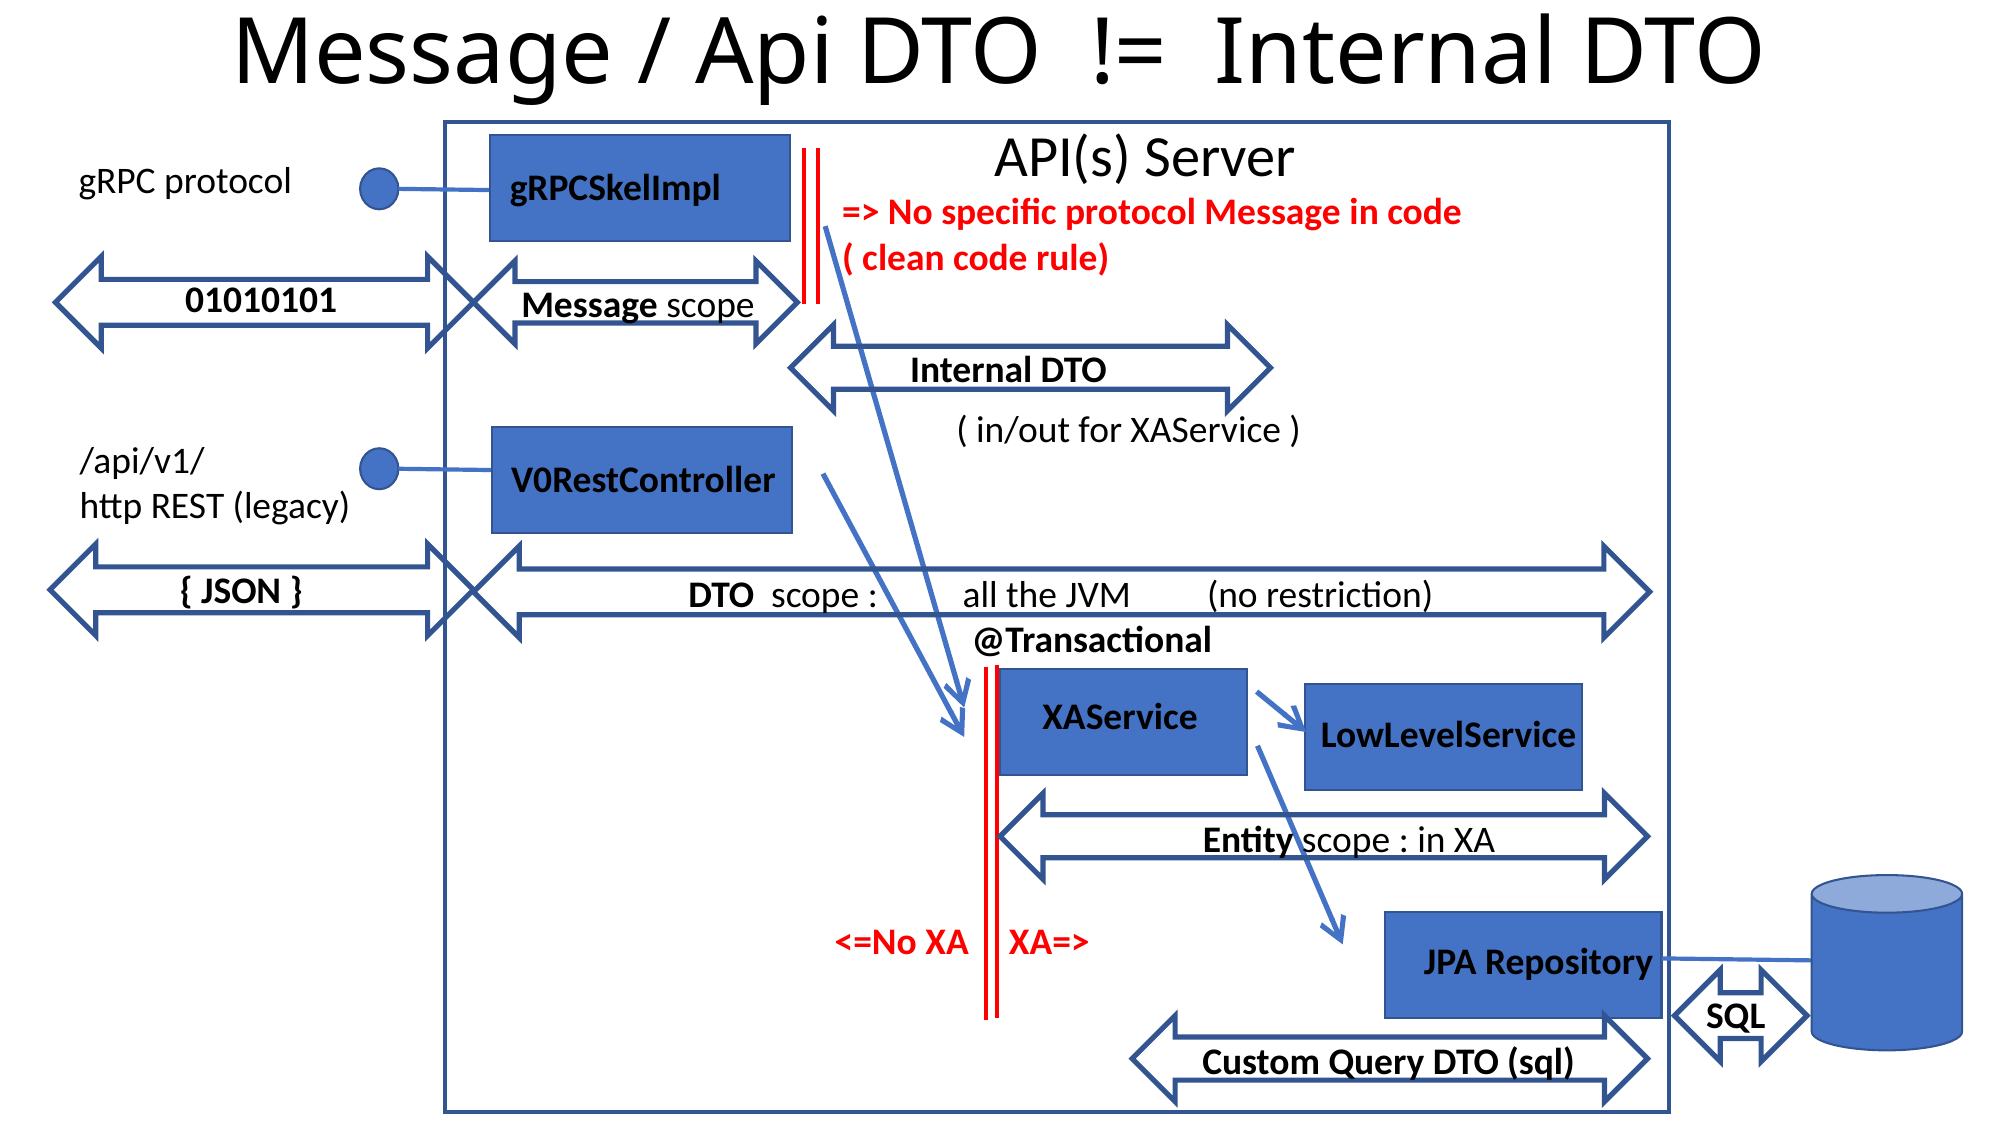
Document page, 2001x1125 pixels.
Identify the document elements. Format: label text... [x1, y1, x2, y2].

text_box [474, 258, 516, 347]
text_box [1705, 967, 1722, 983]
text_box gRPCSkelImpl [495, 155, 737, 215]
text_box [1256, 691, 1306, 733]
text_box => No specific protocol Message in code ( clean code rule) [827, 180, 1478, 285]
text_box Entity scope : in XA [1188, 807, 1257, 867]
text_box [444, 121, 1670, 1113]
text_box Internal DTO [965, 337, 1122, 397]
text_box Message scope [506, 273, 770, 333]
text_box XA=> [997, 909, 1105, 970]
text_box /api/v1/ http REST (legacy) [64, 428, 374, 534]
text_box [825, 226, 965, 473]
text_box [1130, 1013, 1187, 1105]
text_box [359, 167, 400, 211]
text_box [754, 258, 799, 332]
text_box [1760, 967, 1776, 983]
text_box ( in/out for XAService ) [965, 397, 1317, 458]
text_box JPA Repository [1409, 929, 1669, 990]
text_box [1673, 997, 1691, 1034]
text_box [789, 331, 825, 404]
text_box API(s) Server [979, 110, 1311, 180]
text_box [53, 254, 170, 351]
text_box [318, 541, 475, 639]
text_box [822, 473, 965, 737]
text_box [353, 254, 475, 351]
text_box [473, 543, 673, 641]
text_box { JSON } [164, 559, 318, 619]
text_box [1122, 322, 1272, 397]
text_box [999, 668, 1248, 776]
text_box LowLevelService [1306, 702, 1592, 762]
text_box [489, 134, 791, 242]
text_box [1511, 790, 1649, 882]
text_box Custom Query DTO (sql) [1187, 1029, 1591, 1090]
text_box [48, 541, 164, 639]
text_box <=No XA [819, 909, 984, 970]
text_box XAService [1027, 685, 1213, 745]
text_box [1591, 1013, 1649, 1105]
text_box @Transactional [965, 623, 1228, 668]
text_box [1450, 543, 1652, 641]
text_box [1257, 745, 1343, 945]
text_box [1813, 877, 1960, 911]
text_box DTO scope : all the JVM (no restriction) [673, 562, 822, 623]
text_box SQL [1691, 983, 1808, 1043]
text_box Entity scope : in XA [1343, 807, 1511, 867]
text_box [1810, 874, 1964, 1052]
text_box [1384, 911, 1663, 1019]
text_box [398, 188, 560, 192]
text_box 01010101 [170, 267, 353, 327]
text_box [998, 790, 1188, 882]
text_box [374, 447, 400, 491]
text_box [1760, 1043, 1782, 1064]
text_box gRPC protocol [63, 148, 307, 209]
text_box V0RestController [496, 447, 791, 508]
text_box [1700, 1043, 1722, 1064]
text_box [1304, 683, 1583, 702]
text_box [1343, 762, 1583, 791]
text_box DTO scope : all the JVM (no restriction) [965, 562, 1450, 623]
text_box [754, 333, 769, 347]
text_box [491, 426, 793, 534]
title Message / Api DTO != Internal DTO [0, 0, 2000, 130]
